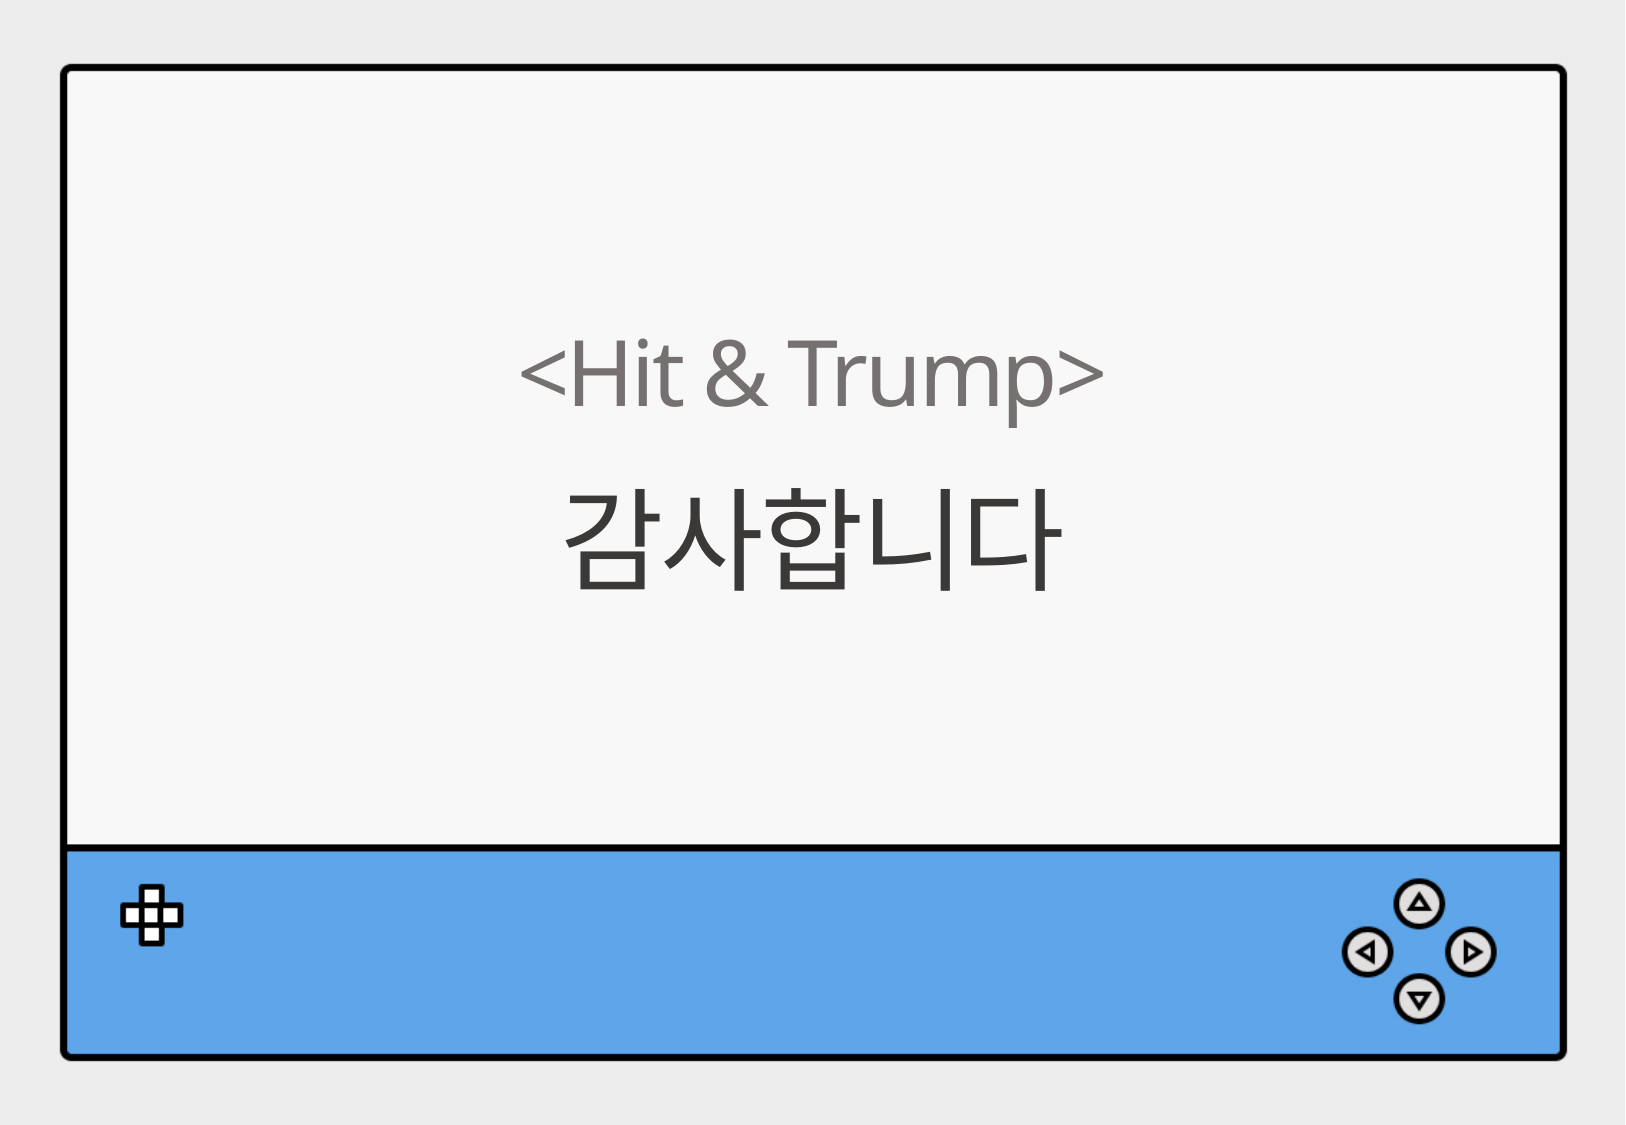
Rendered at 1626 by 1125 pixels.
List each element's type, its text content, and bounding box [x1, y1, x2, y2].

text_box <Hit & Trump> 감사합니다 [375, 307, 1250, 612]
picture [0, 0, 1626, 1125]
